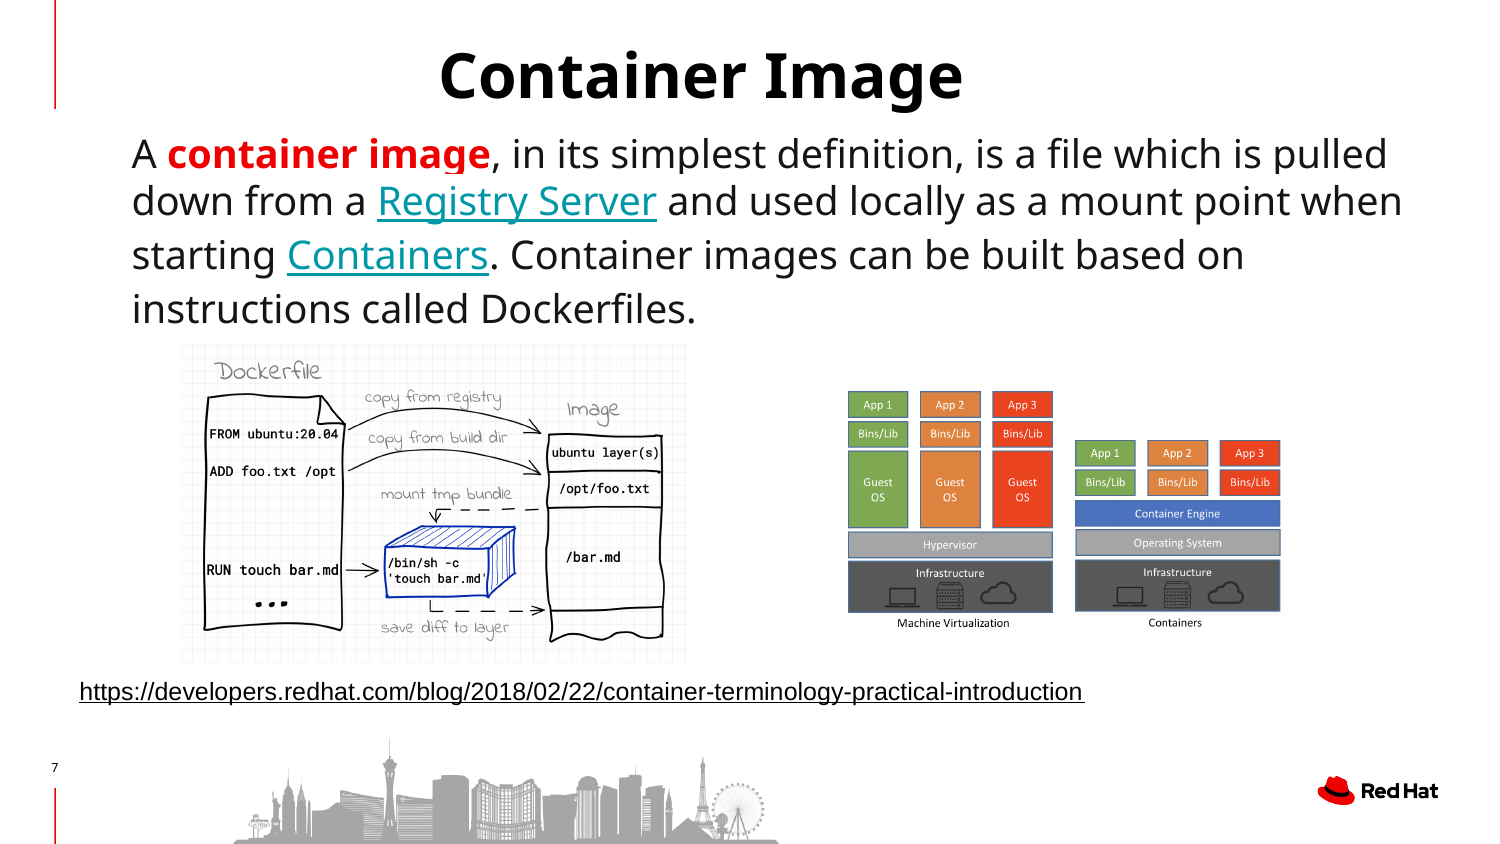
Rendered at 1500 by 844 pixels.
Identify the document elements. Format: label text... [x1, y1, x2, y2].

title Container Image [167, 13, 1236, 73]
text_box A container image, in its simplest definition, is a file which is pulled down from a Registry Server and used locally as a mount point when starting Containers. Container images can be built based on instructions called Dockerfiles. [116, 113, 1437, 347]
picture [1317, 776, 1438, 805]
picture [180, 344, 688, 663]
slide_number 7 [10, 759, 101, 777]
text_box https://developers.redhat.com/blog/2018/02/22/container-terminology-practical-introduction [64, 660, 1385, 721]
picture [805, 377, 1298, 641]
